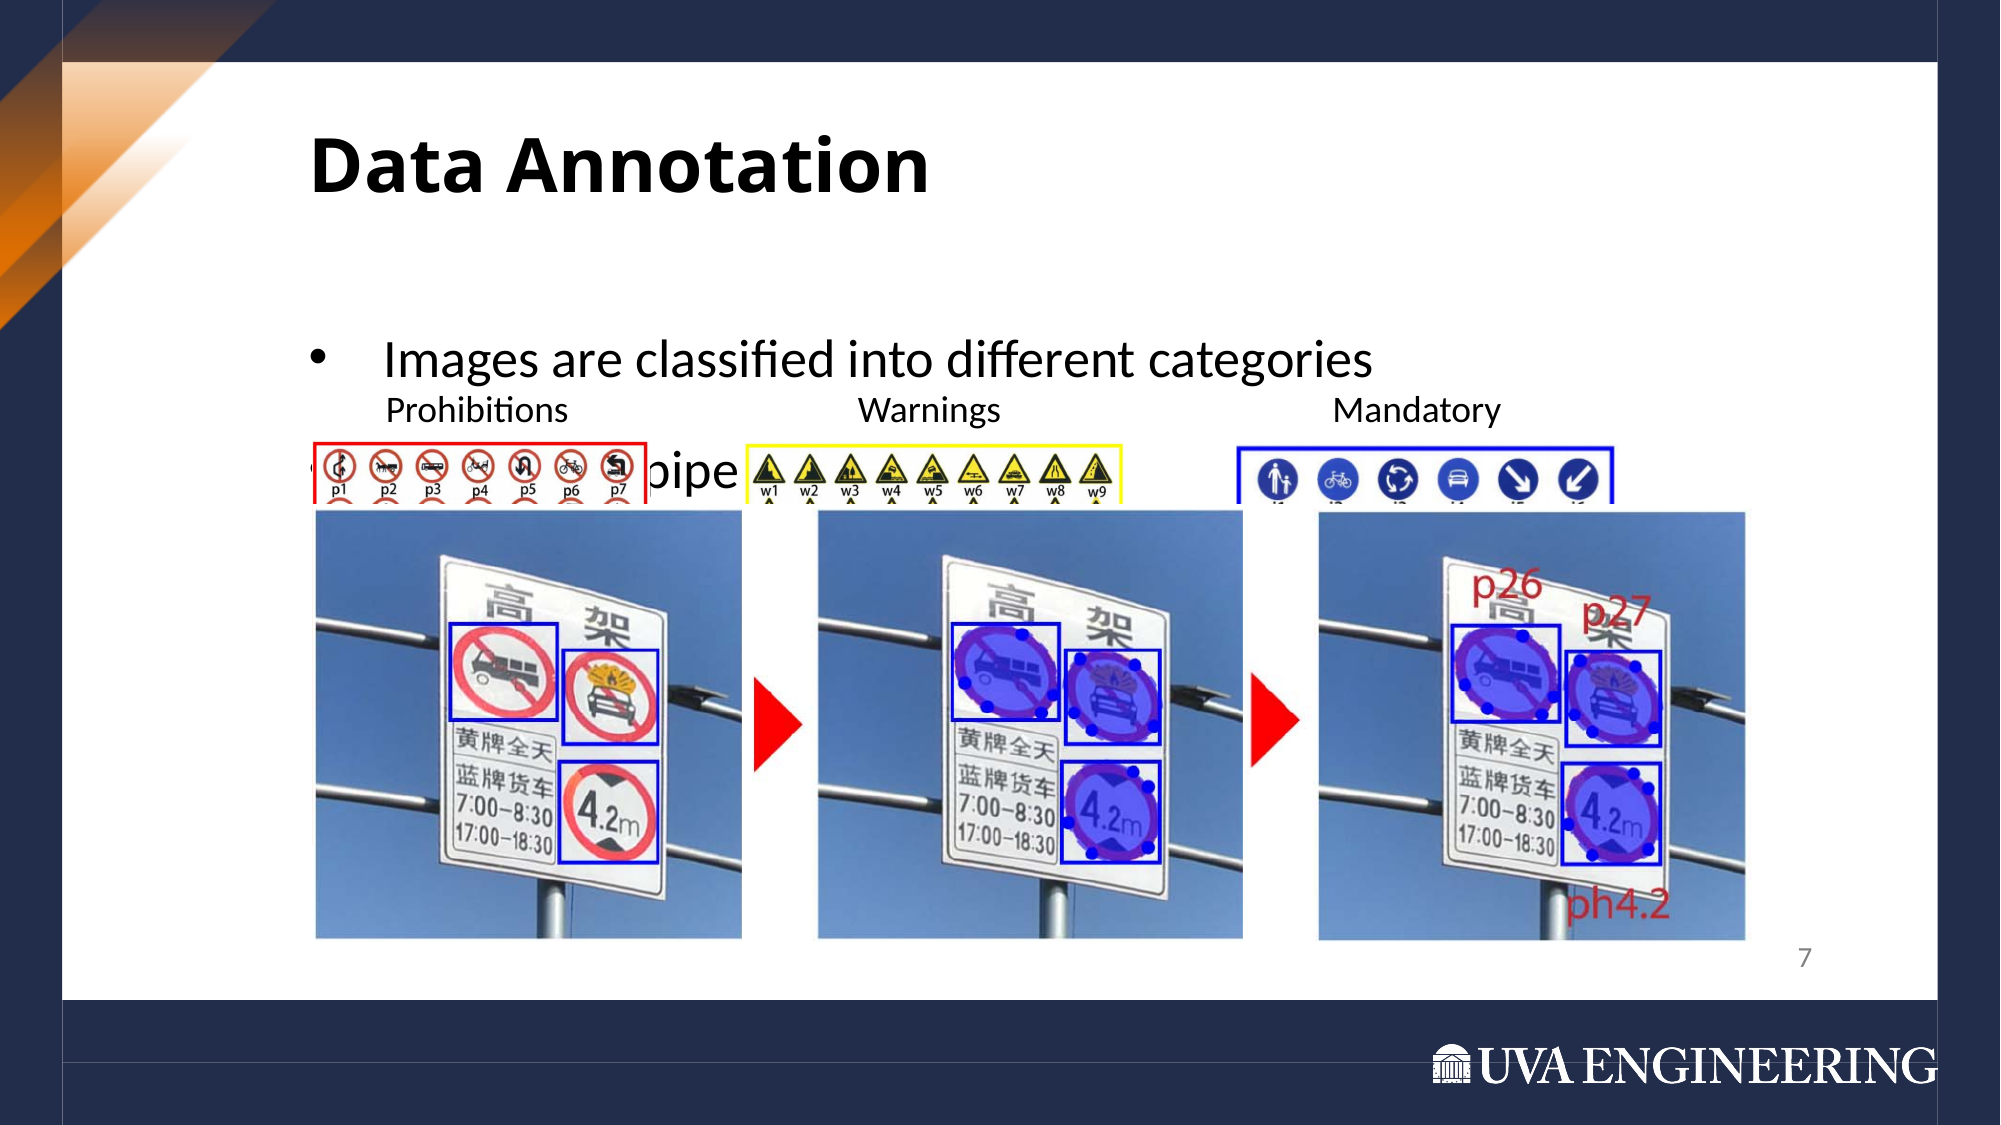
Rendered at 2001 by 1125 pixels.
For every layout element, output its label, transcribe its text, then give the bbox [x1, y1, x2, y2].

text_box Data Annotation [293, 120, 1906, 258]
picture [1433, 1044, 1938, 1084]
text_box Images are classified into different categories Annotation pipeline [293, 289, 1783, 954]
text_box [312, 377, 1620, 504]
picture [312, 504, 1753, 942]
picture [0, 0, 284, 338]
text_box 7 [1782, 931, 1844, 981]
